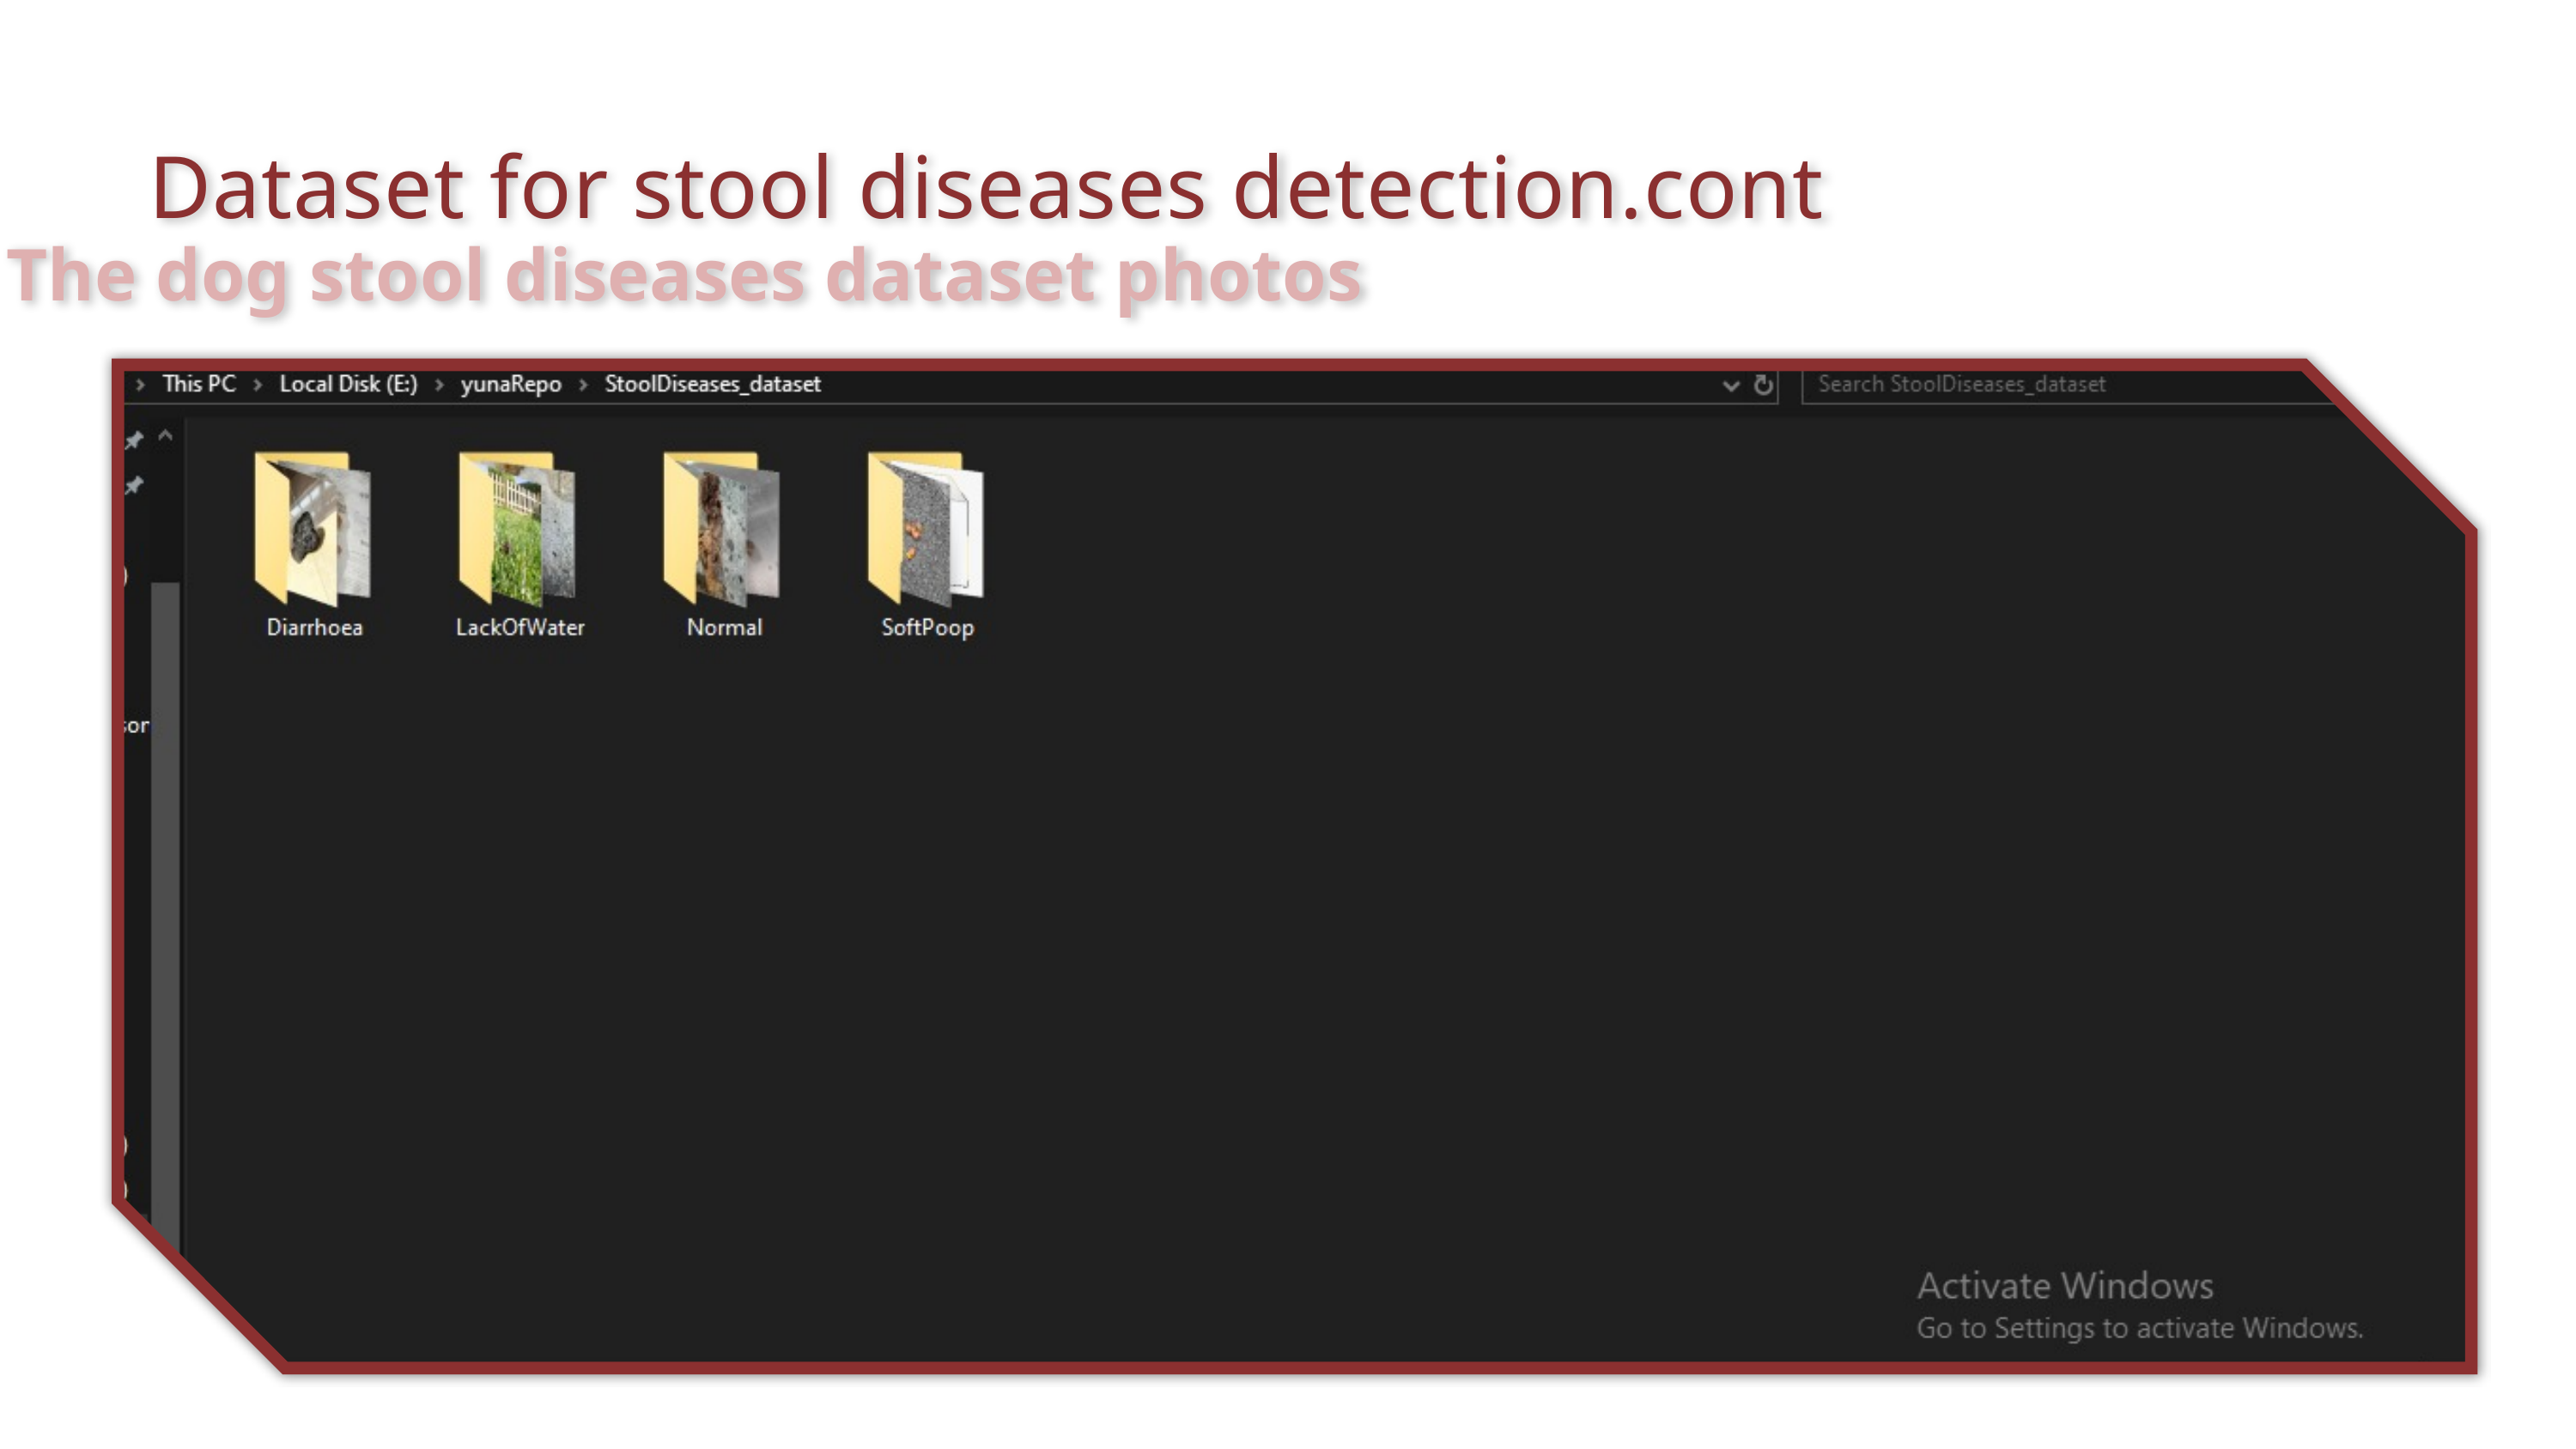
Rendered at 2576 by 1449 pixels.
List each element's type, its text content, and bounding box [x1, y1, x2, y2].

text_box The dog stool diseases dataset photos [0, 246, 1586, 315]
text_box Dataset for stool diseases detection.cont [0, 5, 1996, 236]
picture [118, 364, 2472, 1368]
